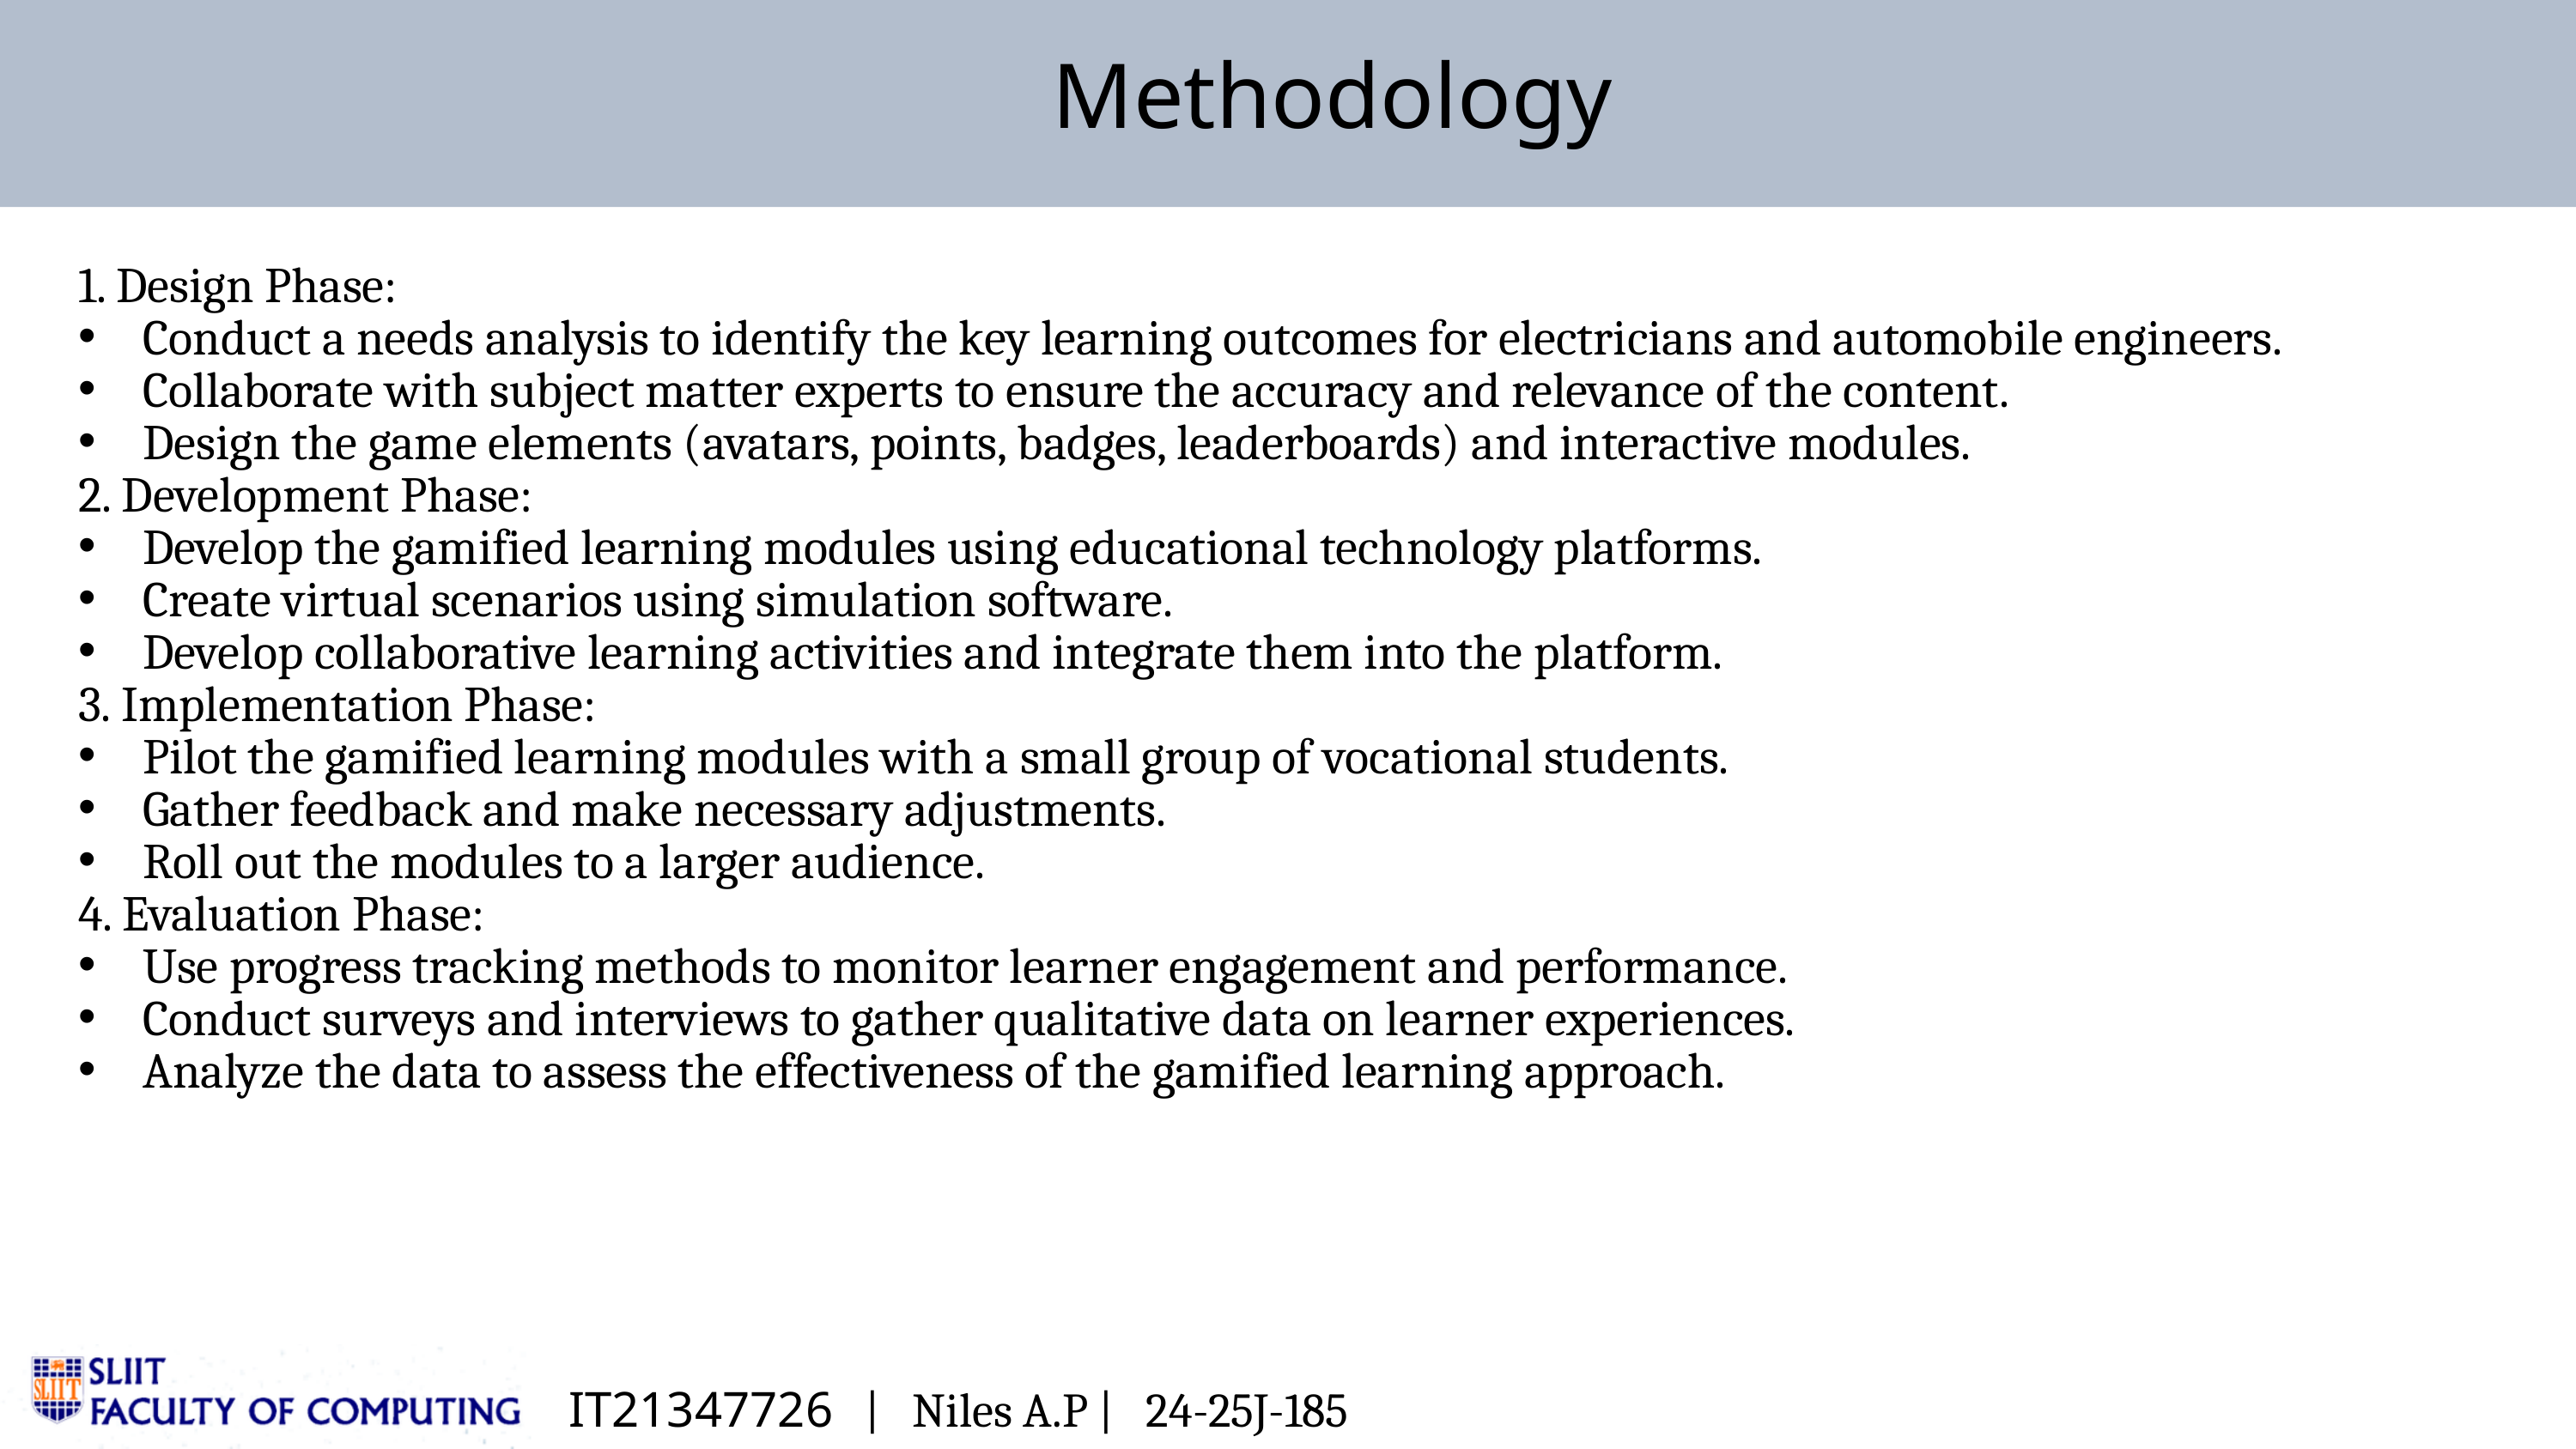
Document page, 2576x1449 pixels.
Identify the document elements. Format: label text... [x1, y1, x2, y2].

text_box IT21347726 | Niles A.P | 24-25J-185 [568, 1378, 1984, 1437]
text_box [0, 1344, 532, 1449]
text_box Methodology [535, 39, 2130, 147]
text_box [0, 0, 2576, 208]
text_box 1. Design Phase: Conduct a needs analysis to identify the key learning outcomes for electricians and automobile engineers. Collaborate with subject matter experts to ensure the accuracy and relevance of the content. Design the game elements (avatars, points, badges, leaderboards) and interactive modules. 2. Development Phase: Develop the gamified learning modules using educational technology platforms. Create virtual scenarios using simulation software. Develop collaborative learning activities and integrate them into the platform. 3. Implementation Phase: Pilot the gamified learning modules with a small group of vocational students. Gather feedback and make necessary adjustments. Roll out the modules to a larger audience. 4. Evaluation Phase: Use progress tracking methods to monitor learner engagement and performance. Conduct surveys and interviews to gather qualitative data on learner experiences. Analyze the data to assess the effectiveness of the gamified learning approach. [41, 260, 2372, 1099]
